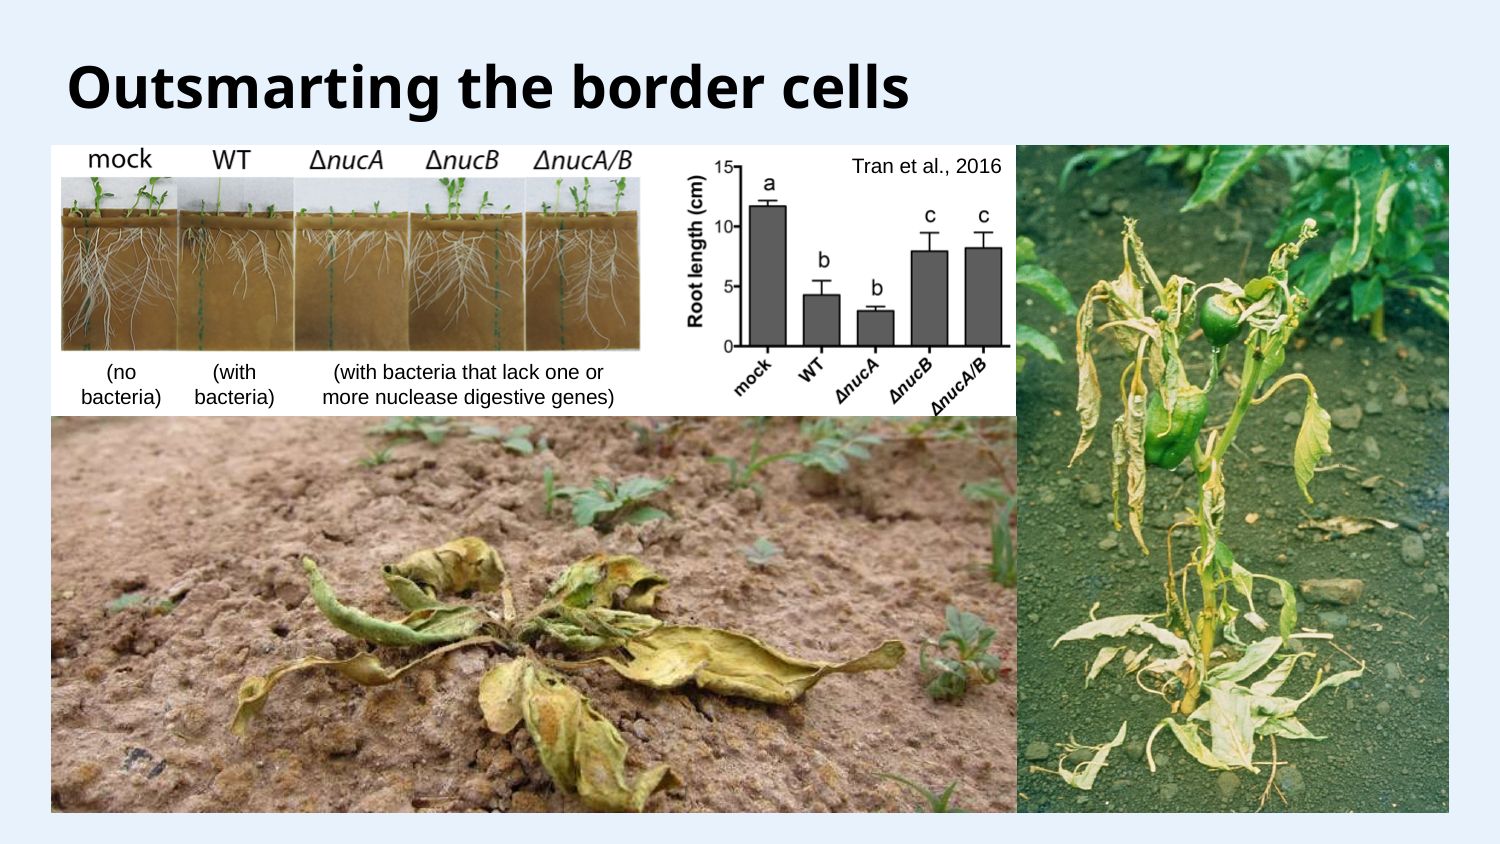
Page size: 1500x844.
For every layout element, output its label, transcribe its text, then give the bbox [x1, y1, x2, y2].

title Outsmarting the border cells [51, 35, 1449, 130]
picture [50, 145, 1450, 813]
